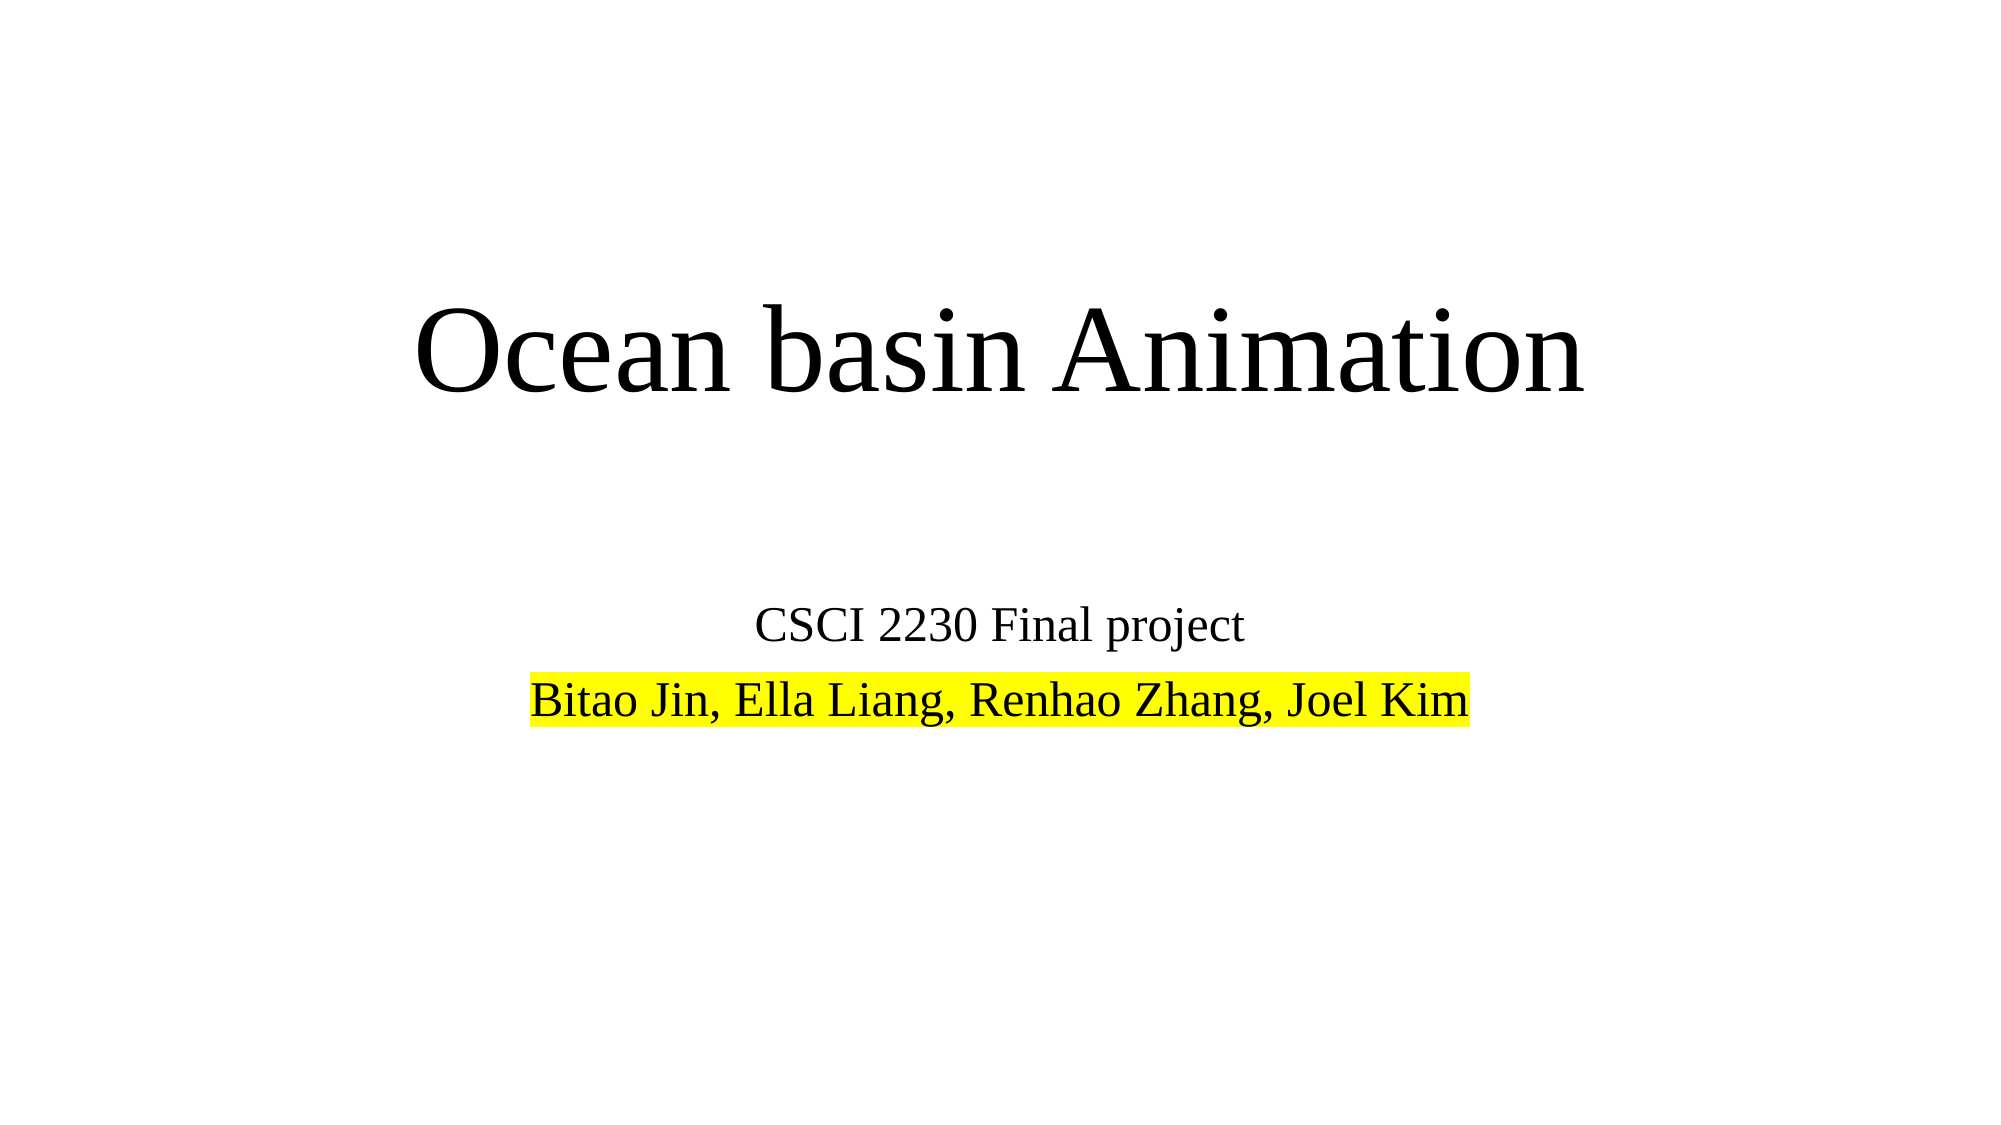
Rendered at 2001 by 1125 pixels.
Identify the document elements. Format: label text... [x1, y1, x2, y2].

title Ocean basin Animation [249, 184, 1750, 576]
subtitle CSCI 2230 Final project Bitao Jin, Ella Liang, Renhao Zhang, Joel Kim [249, 590, 1750, 863]
